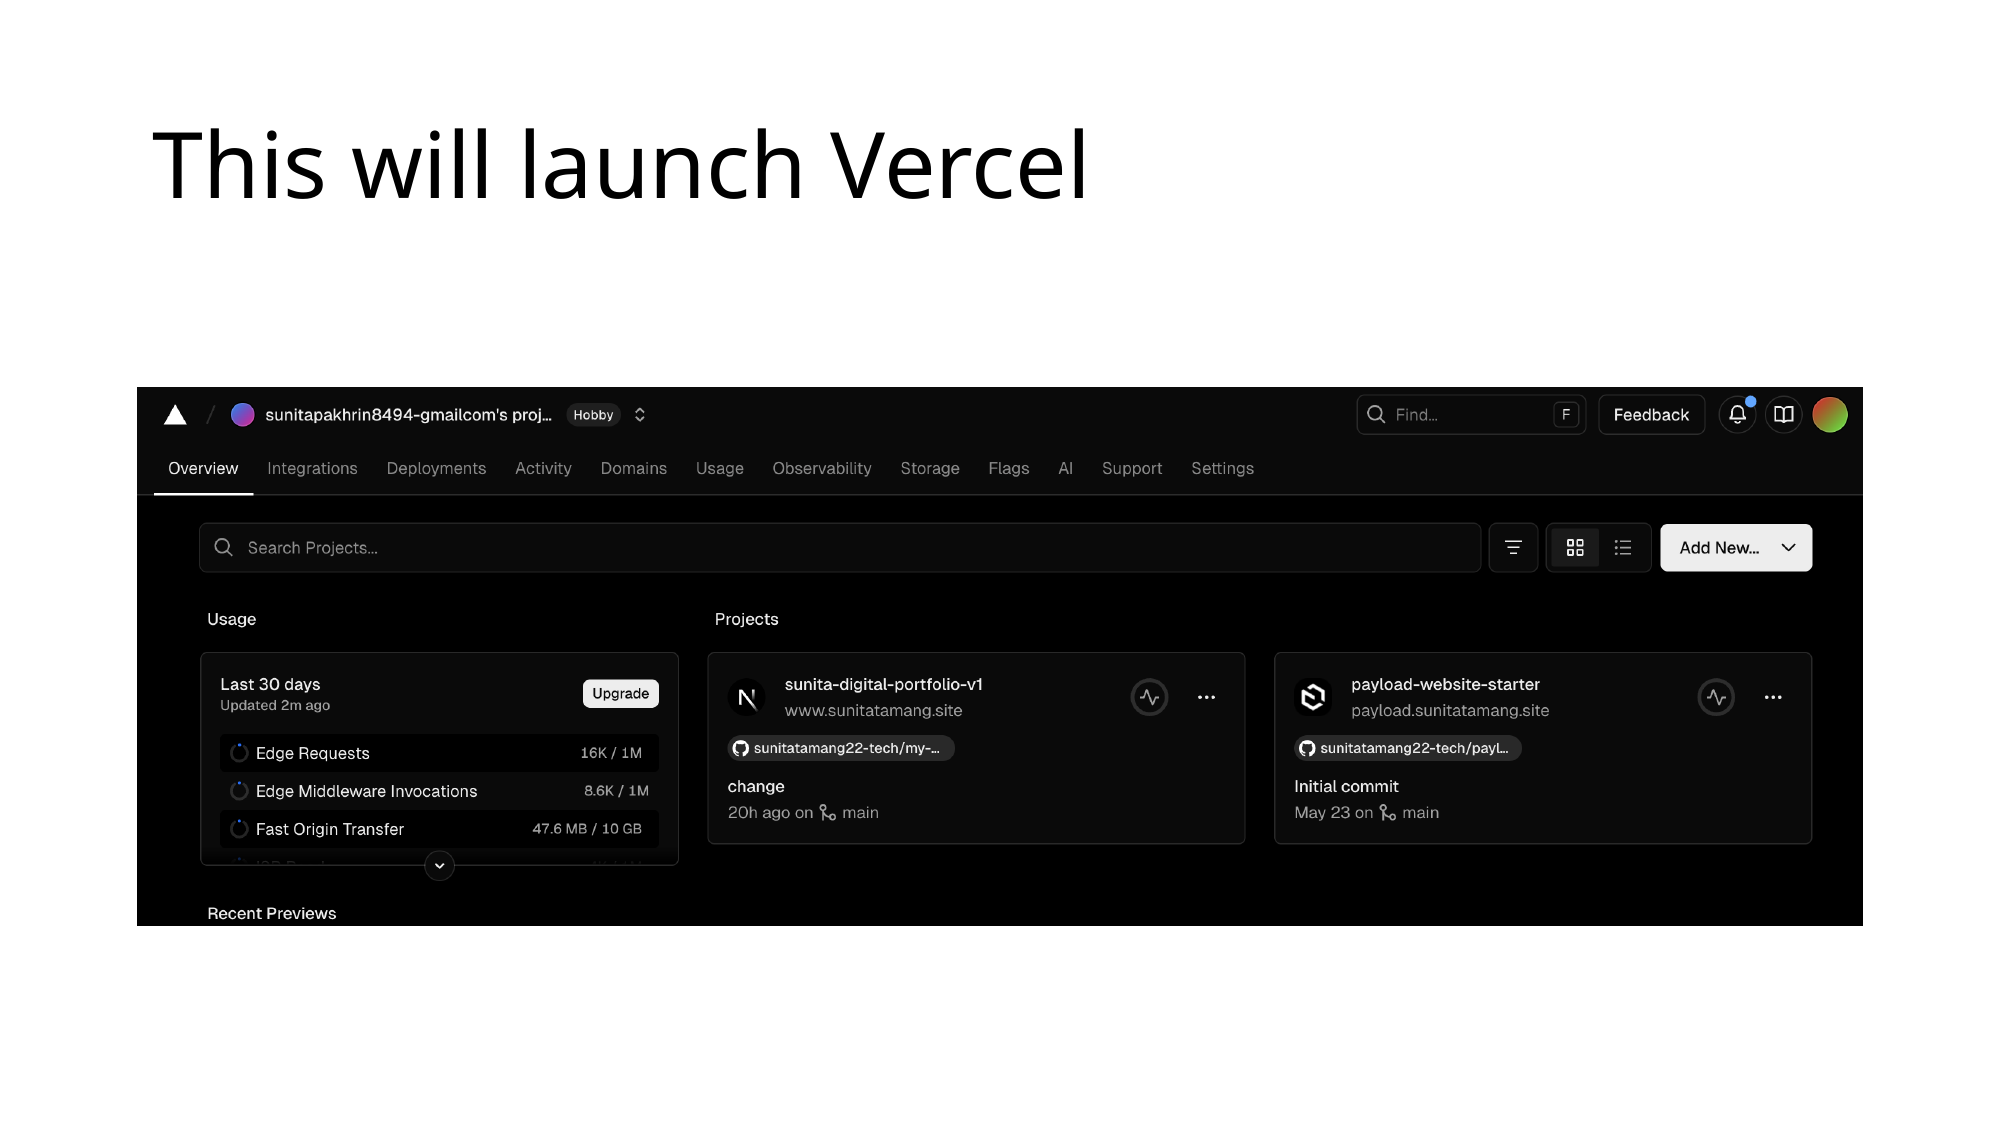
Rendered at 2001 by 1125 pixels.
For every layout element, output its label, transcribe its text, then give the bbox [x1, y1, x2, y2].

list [136, 386, 1863, 926]
title This will launch Vercel [137, 59, 1863, 278]
